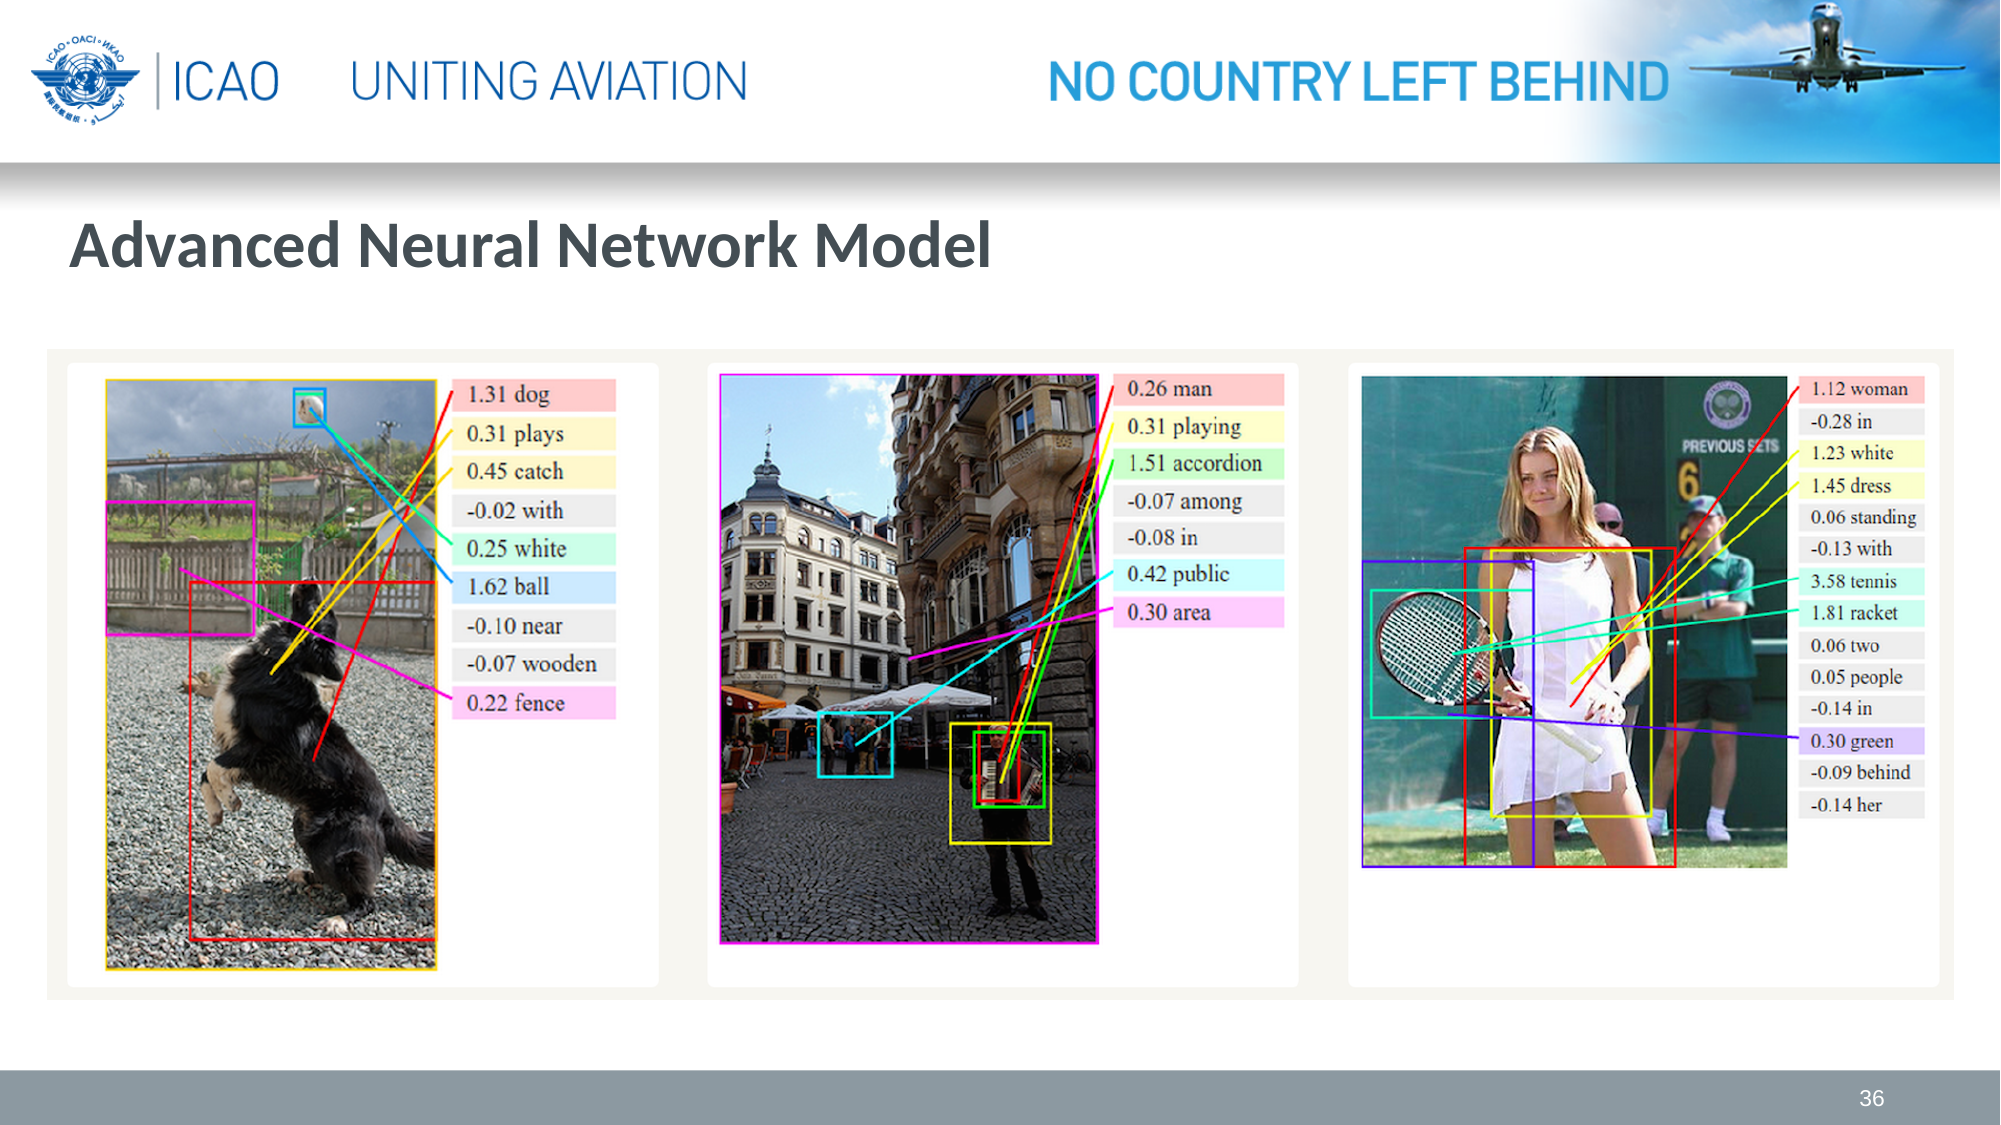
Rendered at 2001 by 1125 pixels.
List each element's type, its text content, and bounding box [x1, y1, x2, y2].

slide_number 36 [1433, 1070, 1900, 1125]
text_box Advanced Neural Network Model [54, 192, 1945, 288]
picture [0, 0, 2000, 215]
picture [47, 349, 1954, 1000]
